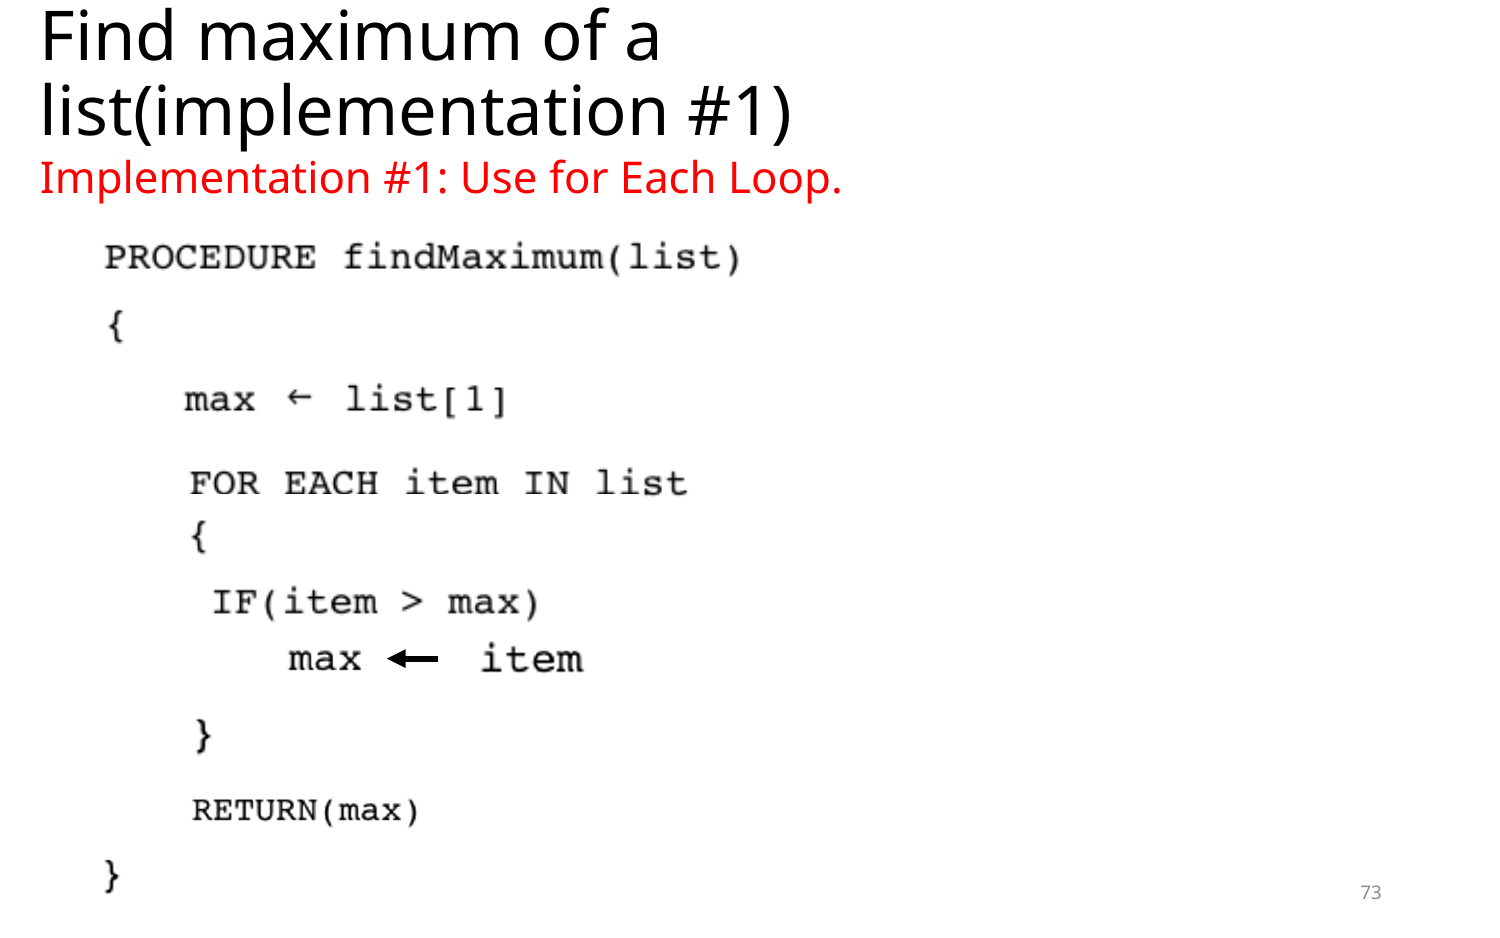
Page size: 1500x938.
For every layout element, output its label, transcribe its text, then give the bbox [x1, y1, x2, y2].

list Implementation #1: Use for Each Loop. [25, 147, 1465, 919]
picture [84, 225, 791, 359]
picture [79, 841, 143, 907]
title Find maximum of a list(implementation #1) [25, 18, 1319, 133]
picture [173, 779, 454, 841]
slide_number 73 [1059, 868, 1397, 919]
picture [169, 447, 754, 692]
picture [169, 362, 554, 432]
picture [169, 703, 236, 766]
